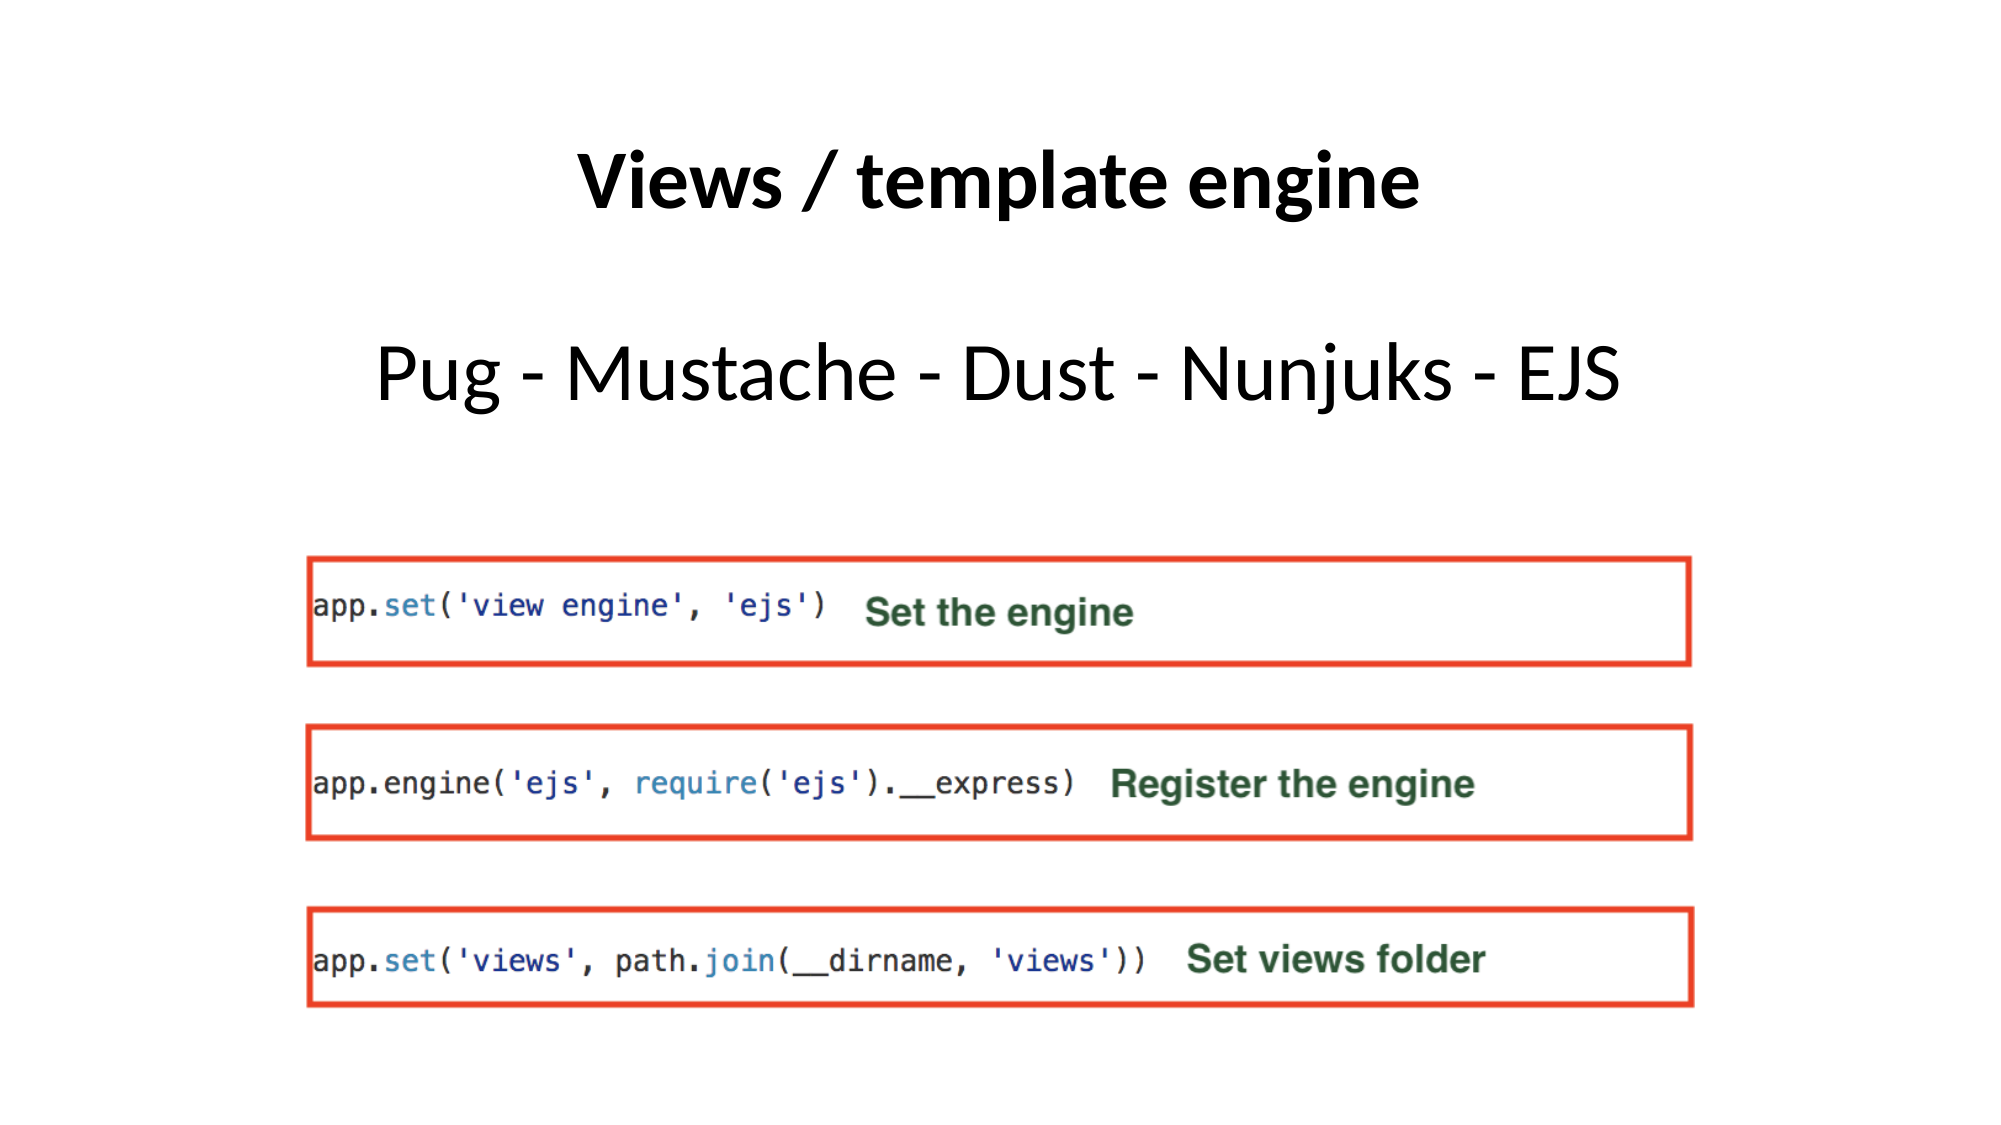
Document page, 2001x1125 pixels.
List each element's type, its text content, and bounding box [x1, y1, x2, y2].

picture [304, 453, 1695, 1107]
text_box Views / template engine [0, 118, 2000, 233]
text_box Pug - Mustache - Dust - Nunjuks - EJS [360, 309, 1640, 425]
